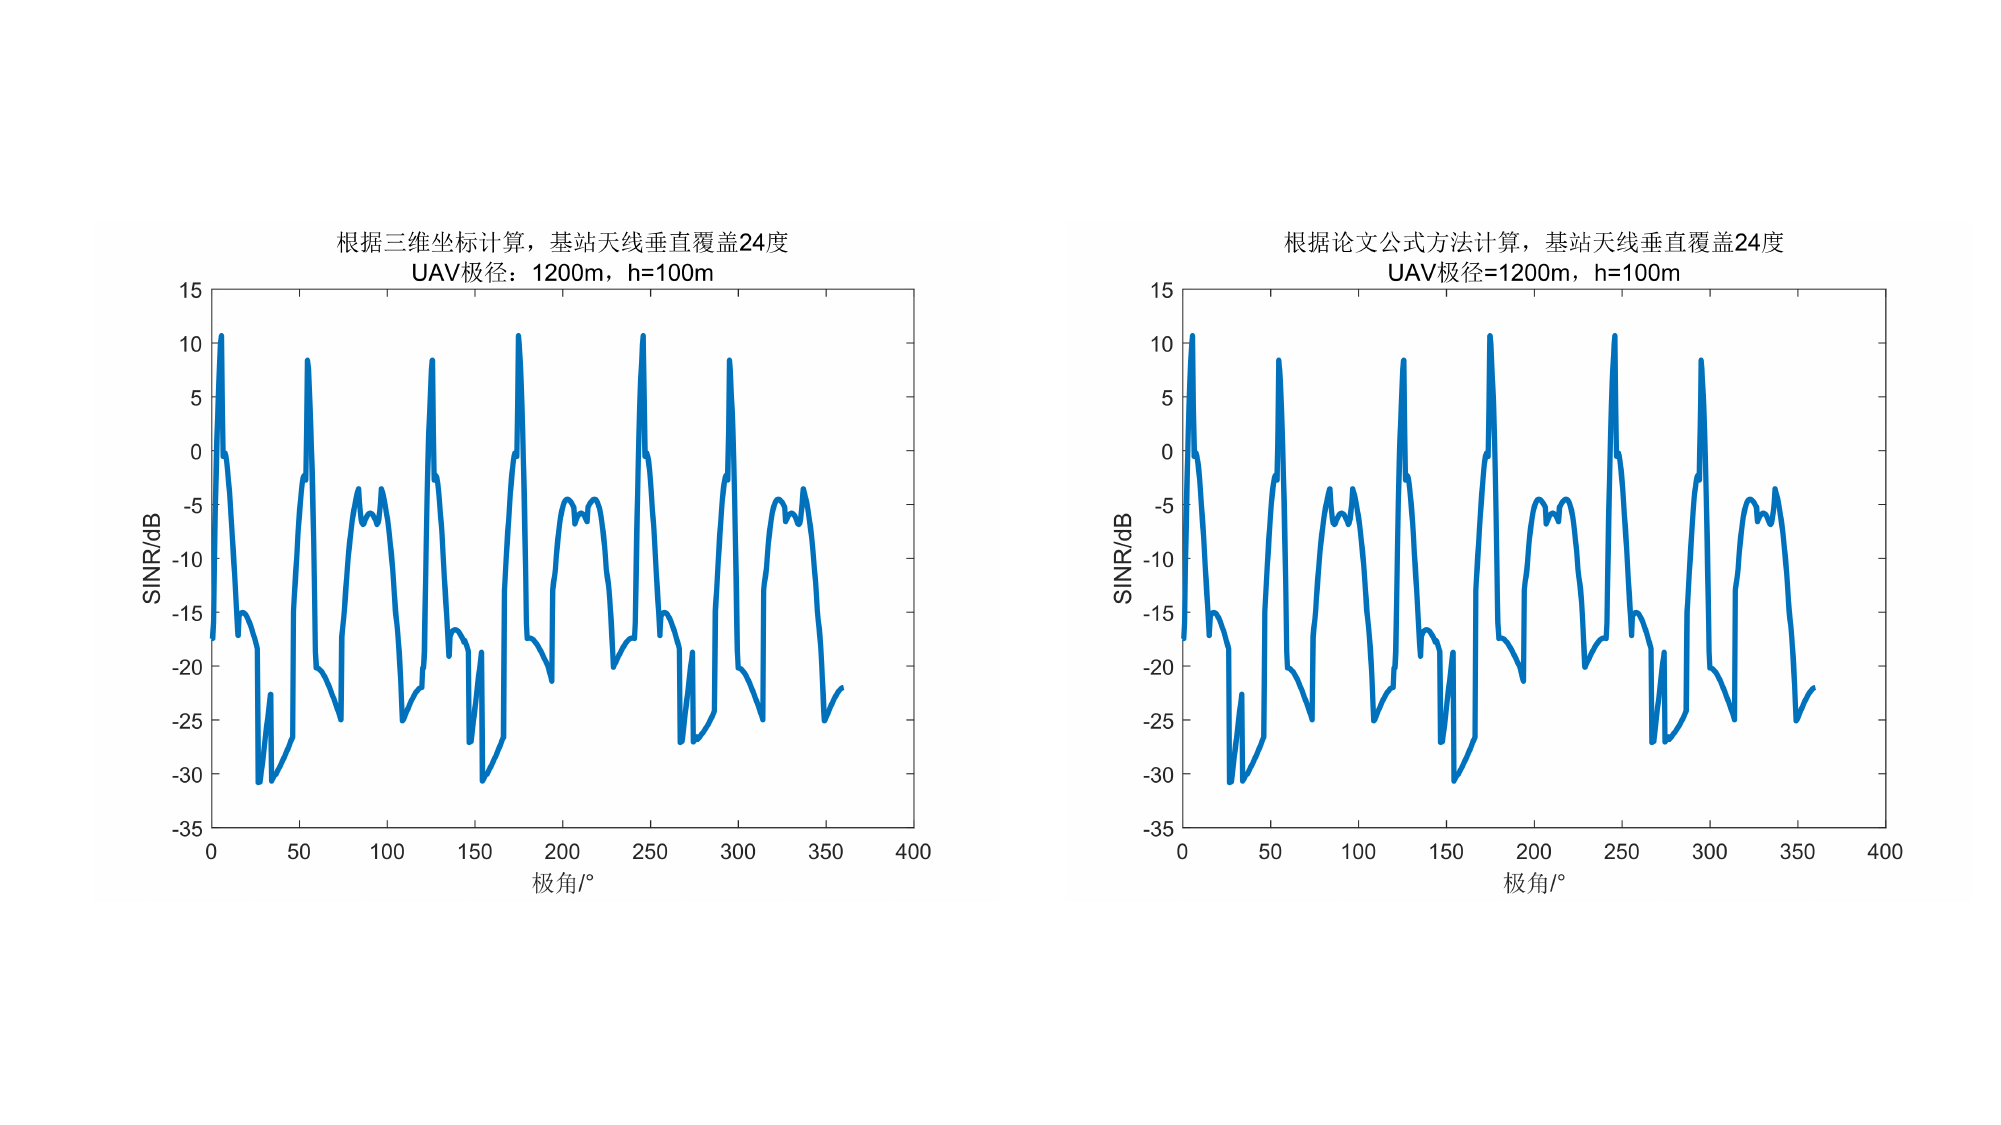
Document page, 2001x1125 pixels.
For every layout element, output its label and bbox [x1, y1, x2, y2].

picture [1065, 222, 1972, 902]
picture [94, 222, 1000, 902]
